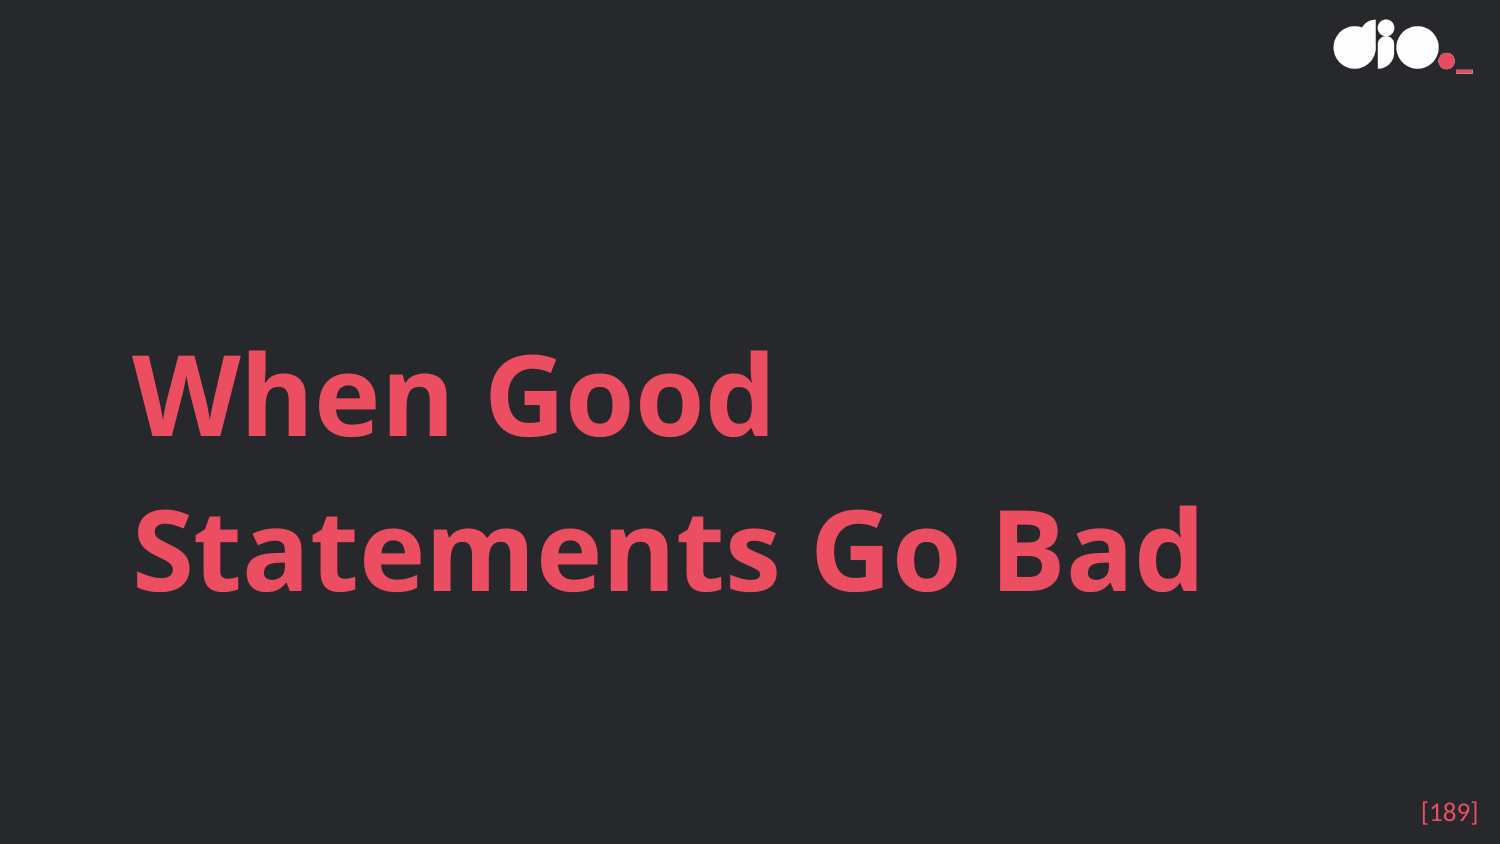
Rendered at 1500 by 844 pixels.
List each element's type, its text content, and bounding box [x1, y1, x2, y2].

picture [1332, 19, 1474, 75]
text_box When Good Statements Go Bad [116, 288, 1333, 554]
slide_number [189] [1403, 779, 1494, 844]
